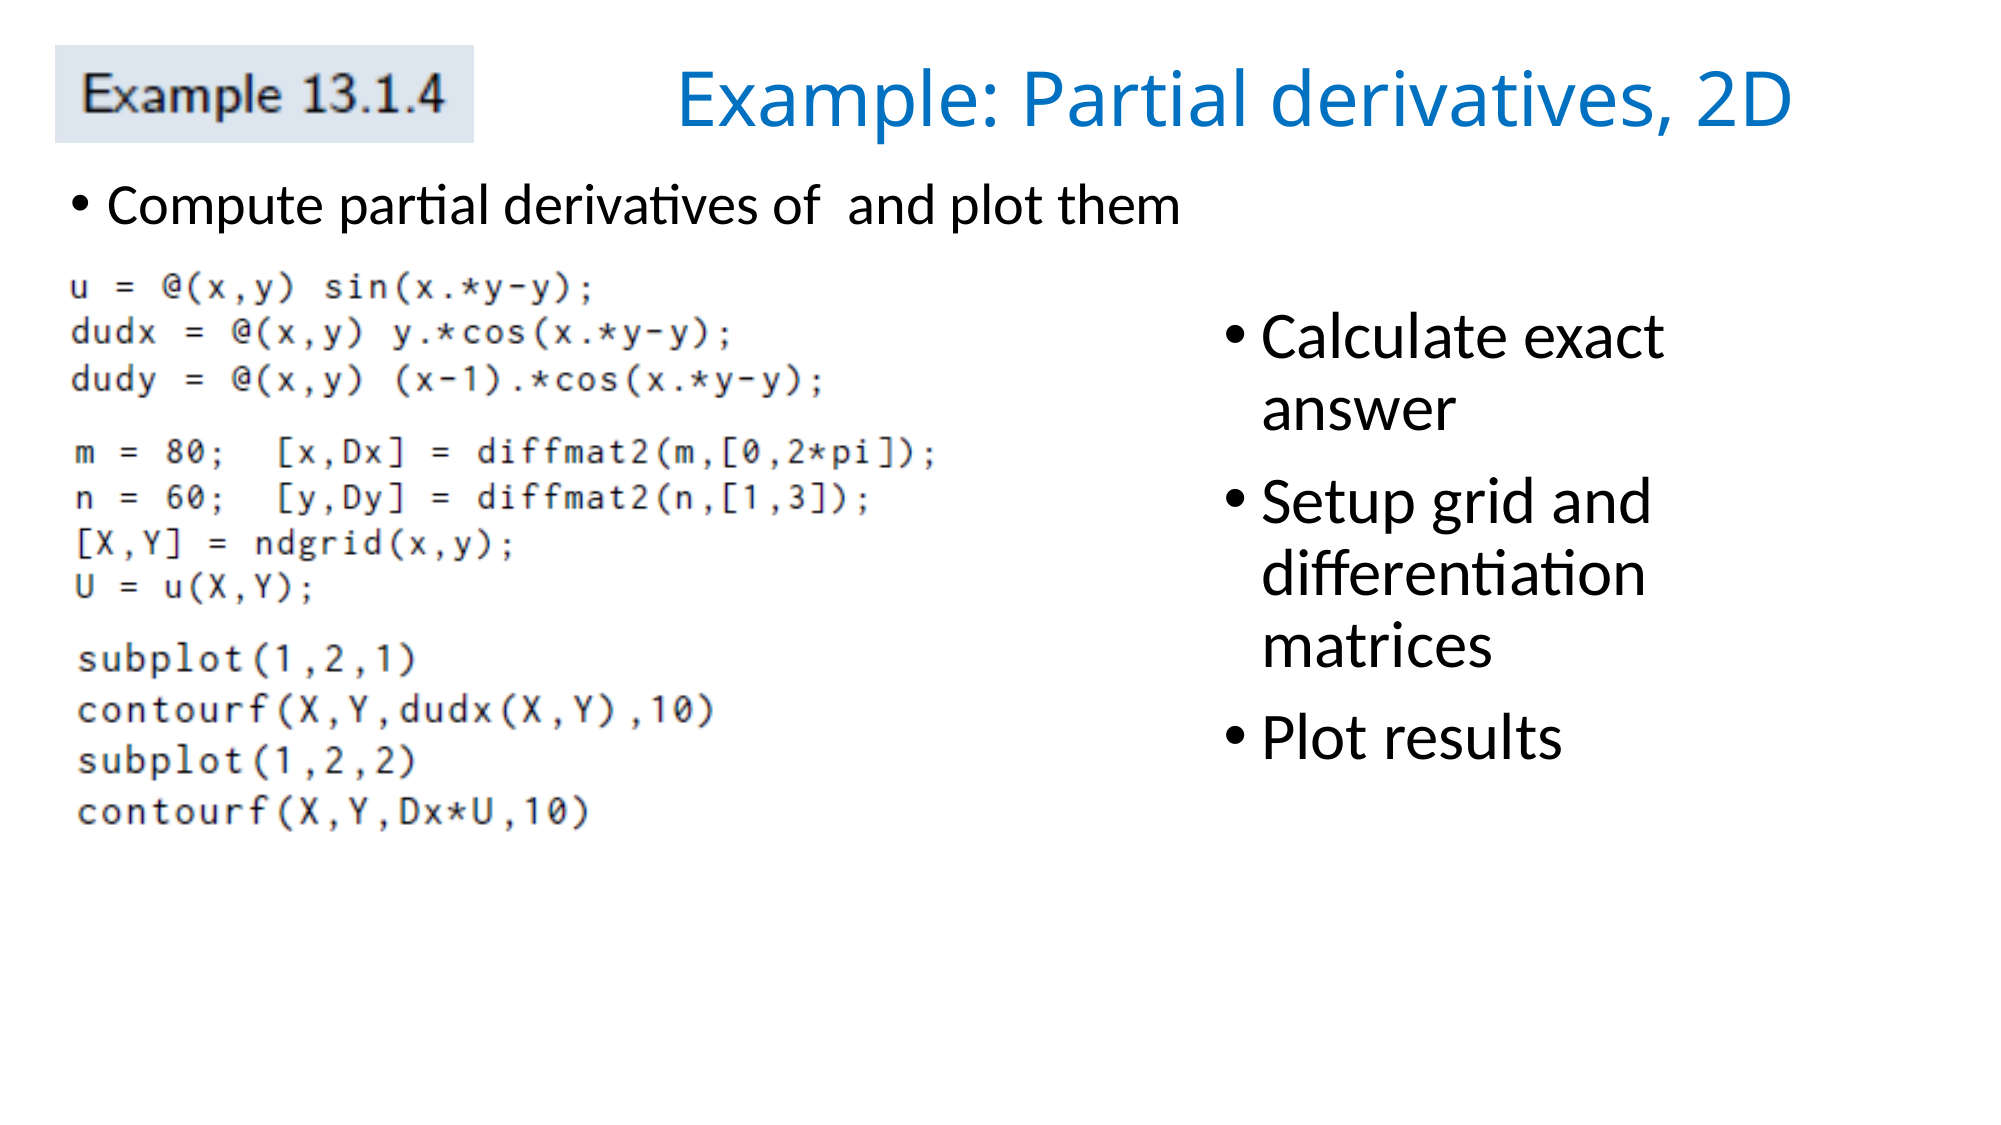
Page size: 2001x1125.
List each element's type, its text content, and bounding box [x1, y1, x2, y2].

picture [55, 256, 843, 423]
picture [55, 45, 474, 143]
picture [55, 626, 742, 849]
picture [55, 431, 964, 618]
title Example: Partial derivatives, 2D [660, 45, 1863, 159]
text_box Calculate exact answer Setup grid and differentiation matrices Plot results [1208, 293, 1691, 821]
